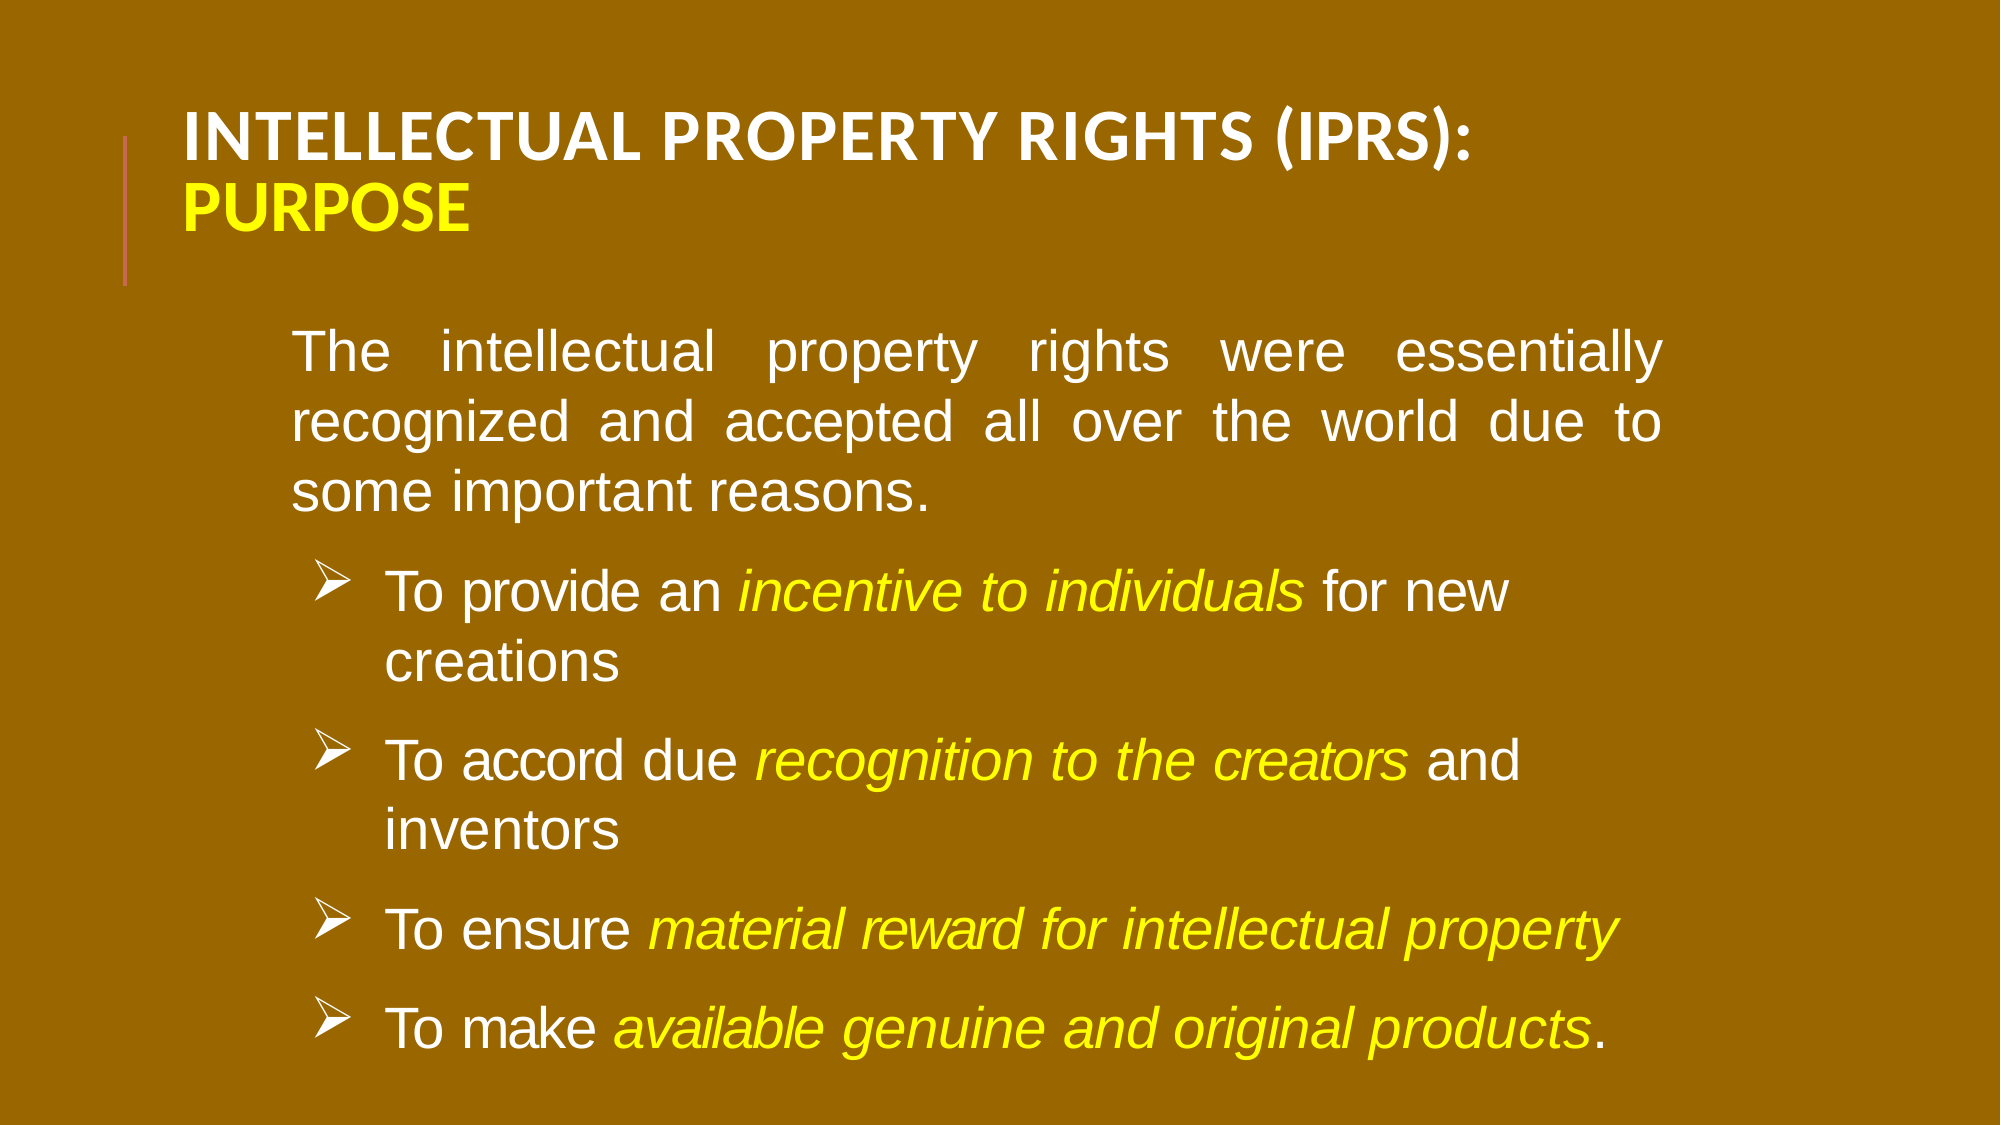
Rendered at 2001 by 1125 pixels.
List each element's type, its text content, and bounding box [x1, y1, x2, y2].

title INTELLECTUAL PROPERTY RIGHTS (IPRs): Purpose [168, 96, 1763, 342]
list The intellectual property rights were essentially recognized and accepted all over the world due to some important reasons. To provide an incentive to individuals for new creations To accord due recognition to the creators and inventors To ensure material reward for intellectual property To make available genuine and original products. [145, 306, 1741, 1112]
